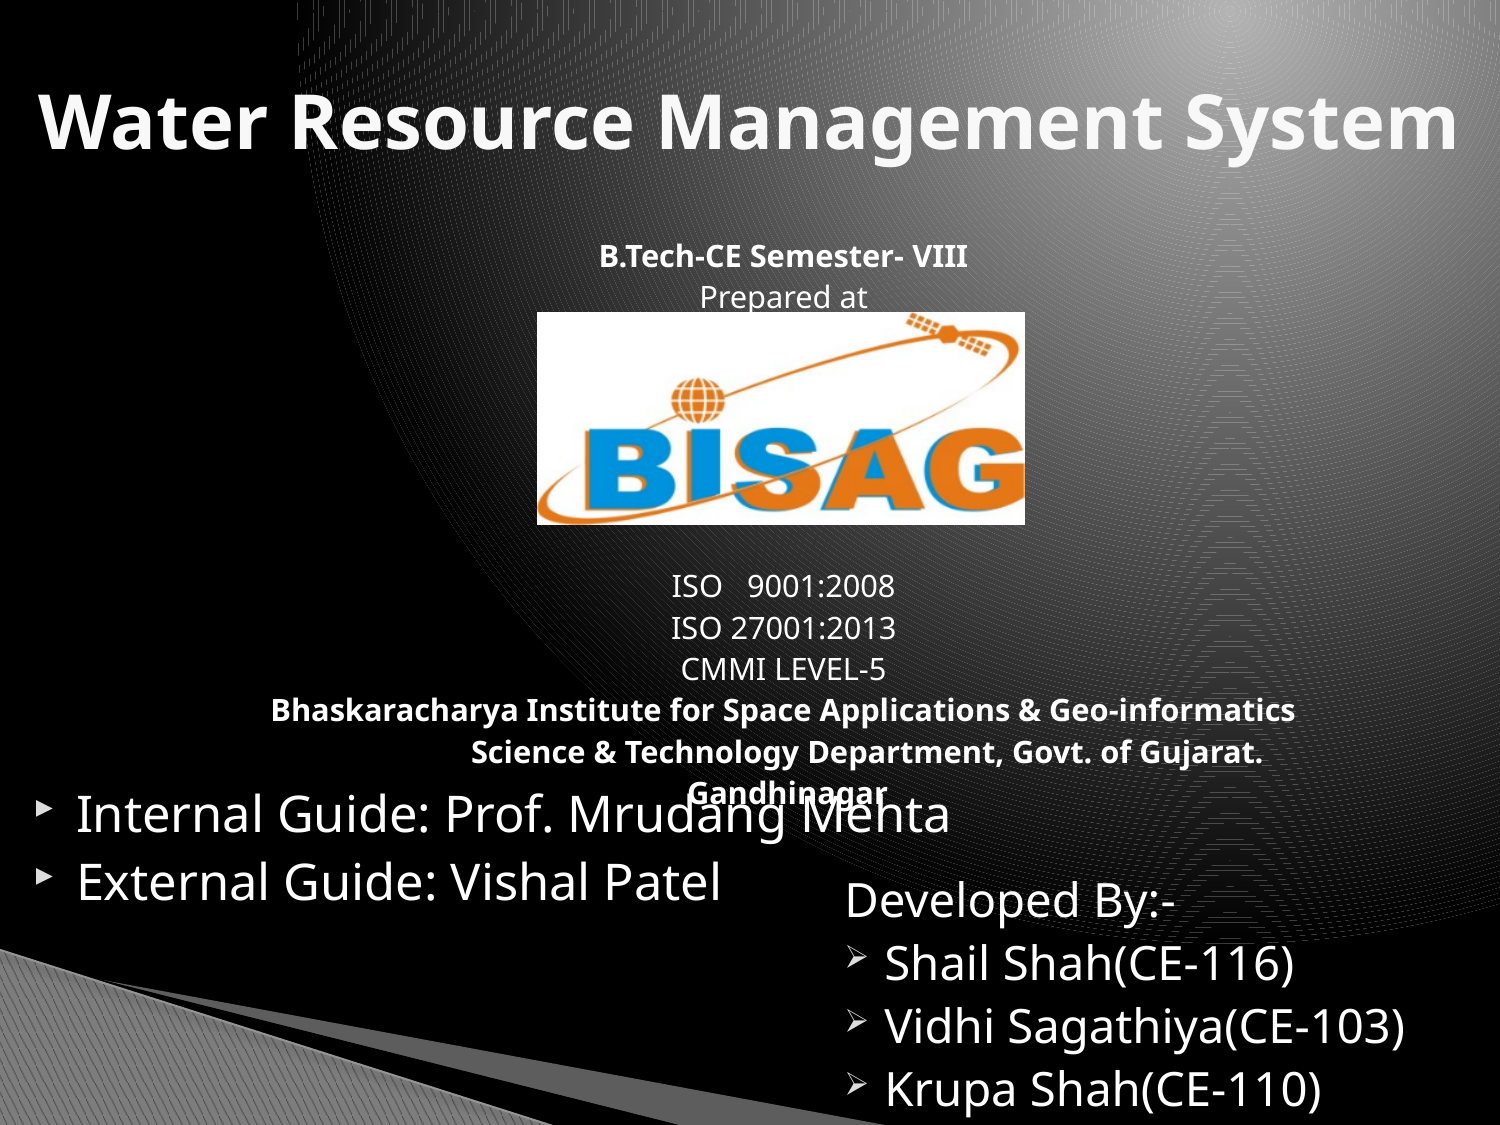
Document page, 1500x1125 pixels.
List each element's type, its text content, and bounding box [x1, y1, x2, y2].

text_box B.Tech-CE Semester- VIII Prepared at ISO 9001:2008 ISO 27001:2013 CMMI LEVEL-5 Bhaskaracharya Institute for Space Applications & Geo-informatics Science & Technology Department, Govt. of Gujarat. Gandhinagar [212, 187, 1338, 825]
title Water Resource Management System [0, 24, 1500, 213]
picture [537, 312, 1026, 526]
list Developed By:- Shail Shah(CE-116) Vidhi Sagathiya(CE-103) Krupa Shah(CE-110) [812, 862, 1500, 1125]
list Internal Guide: Prof. Mrudang Mehta External Guide: Vishal Patel [0, 774, 975, 938]
picture [0, 952, 543, 1125]
